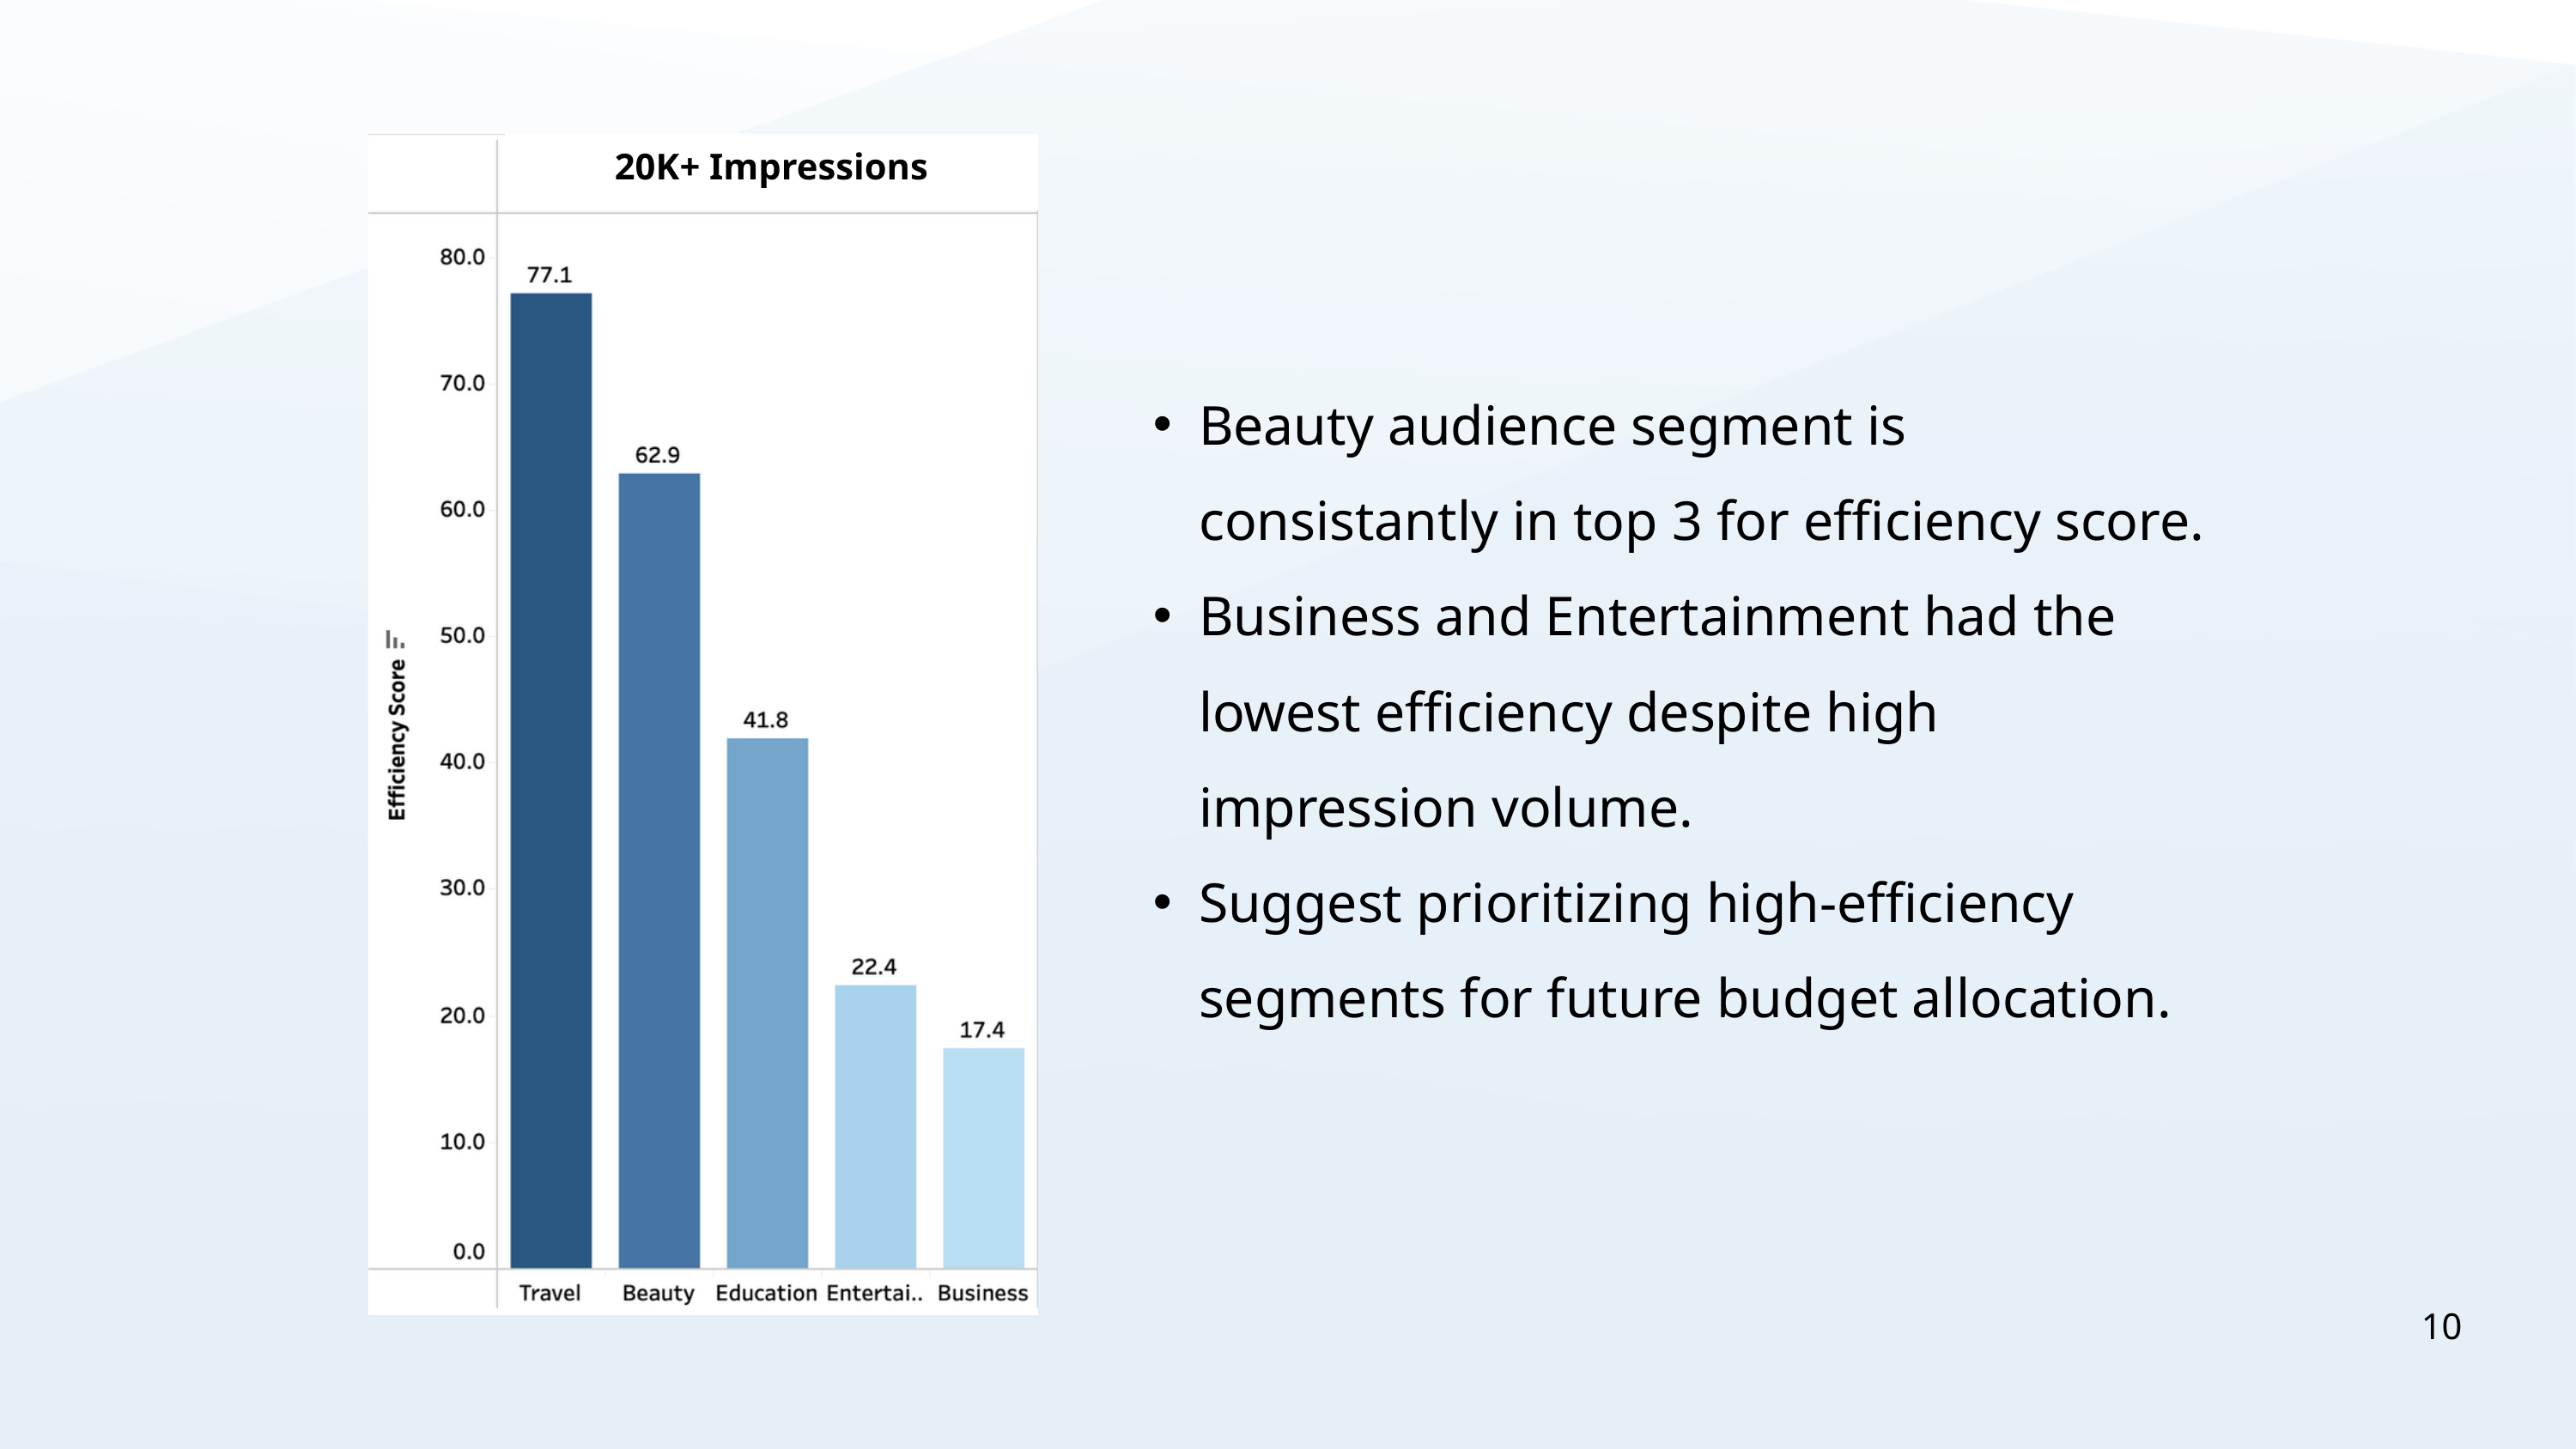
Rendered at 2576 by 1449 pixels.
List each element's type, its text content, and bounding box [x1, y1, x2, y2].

text_box [0, 0, 2576, 1449]
text_box 10 [2421, 1296, 2463, 1348]
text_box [368, 134, 2208, 1315]
